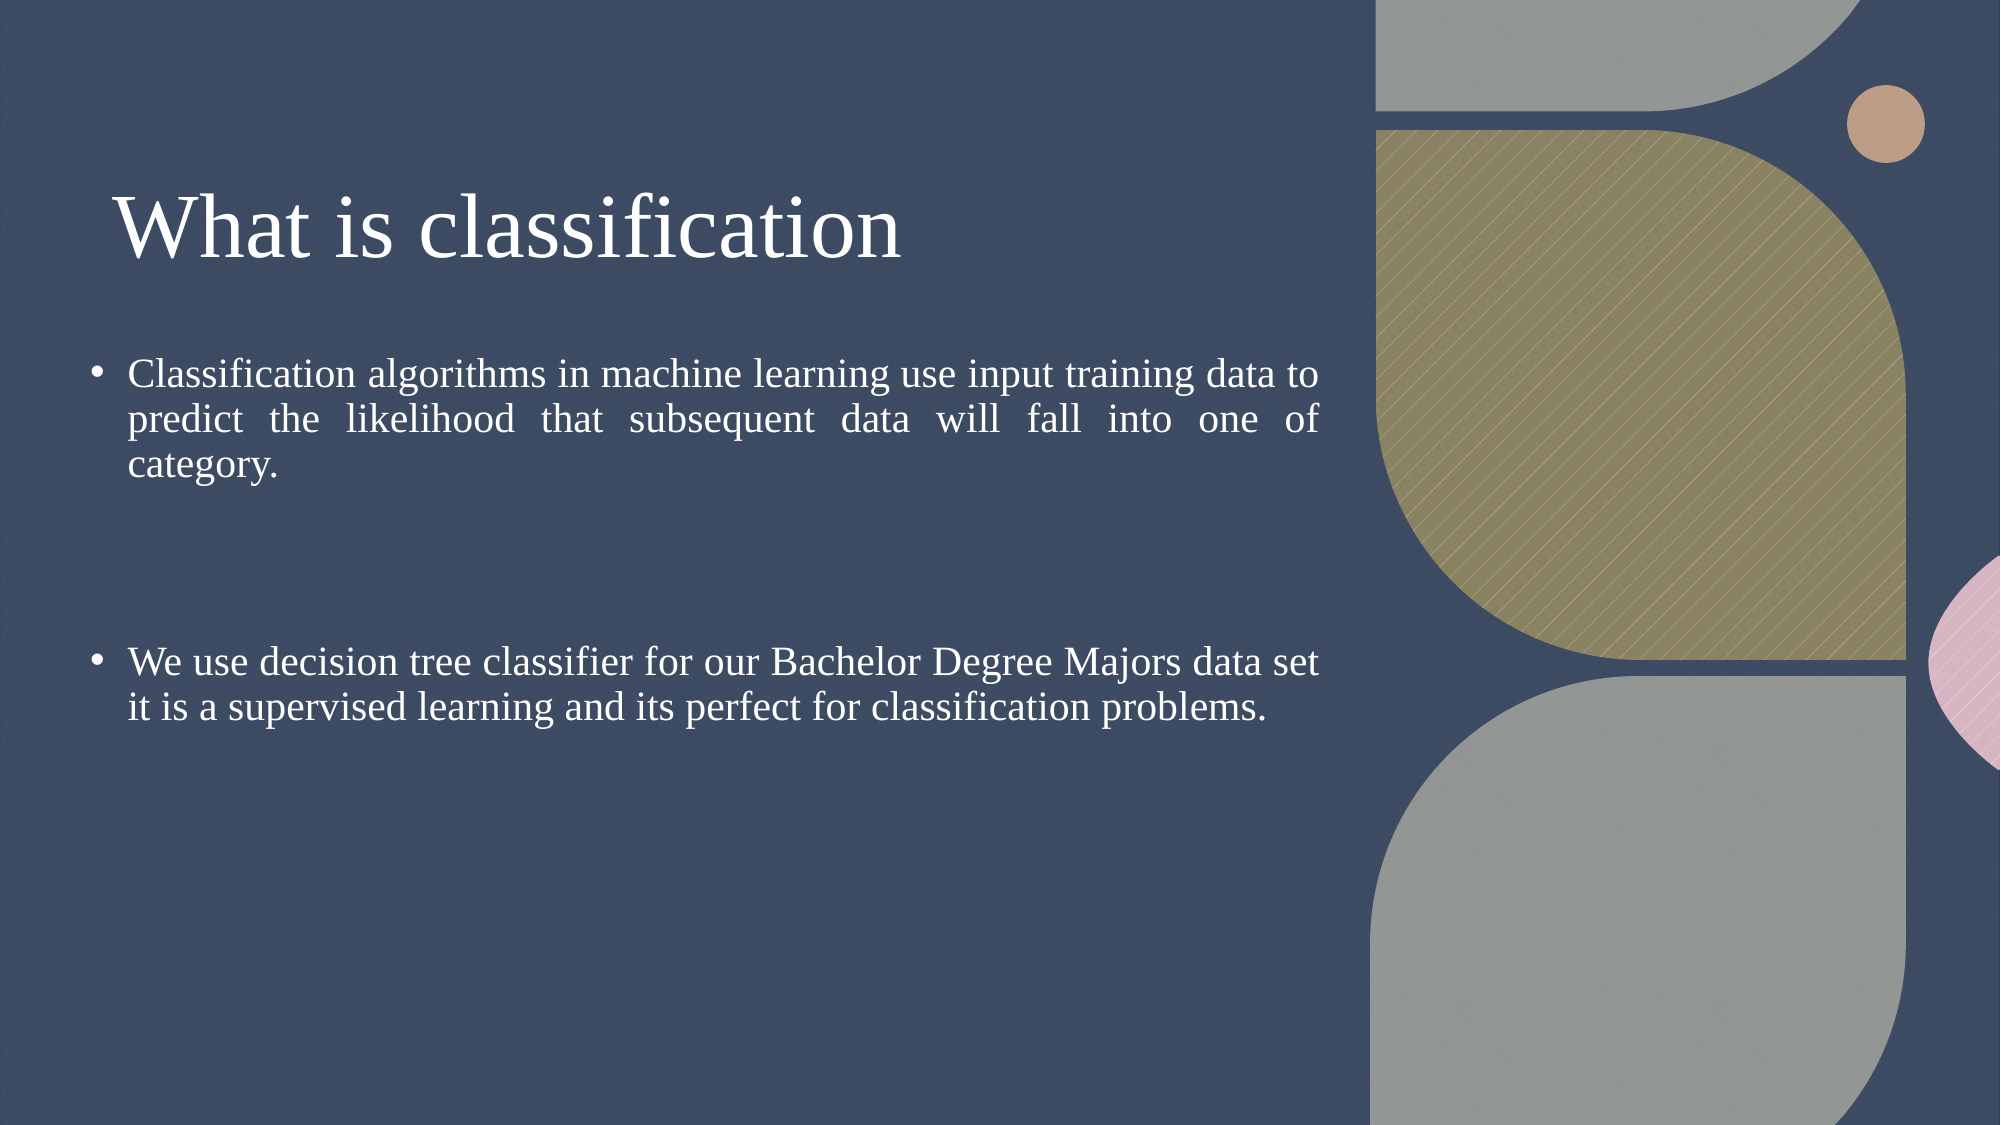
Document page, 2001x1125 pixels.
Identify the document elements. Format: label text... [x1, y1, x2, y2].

list Classification algorithms in machine learning use input training data to predict the likelihood that subsequent data will fall into one of category. We use decision tree classifier for our Bachelor Degree Majors data set it is a supervised learning and its perfect for classification problems. [75, 343, 1336, 1014]
title What is classification [75, 109, 1336, 285]
